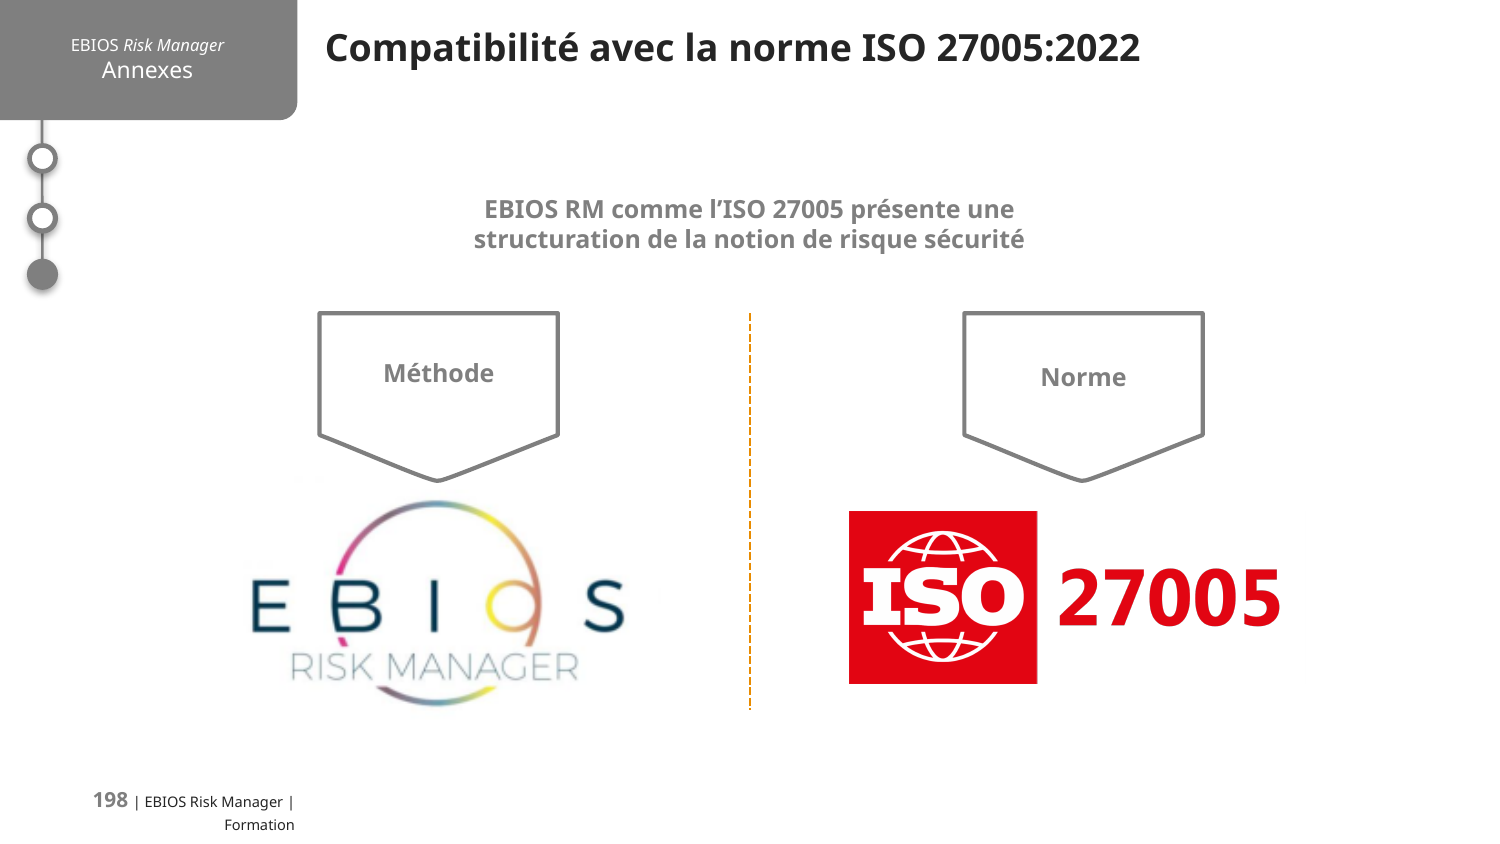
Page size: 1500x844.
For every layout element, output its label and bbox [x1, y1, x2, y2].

text_box [317, 308, 560, 469]
picture [201, 469, 668, 738]
picture [848, 511, 1306, 684]
text_box [324, 23, 1447, 69]
text_box [416, 185, 1084, 262]
text_box [962, 311, 1205, 483]
